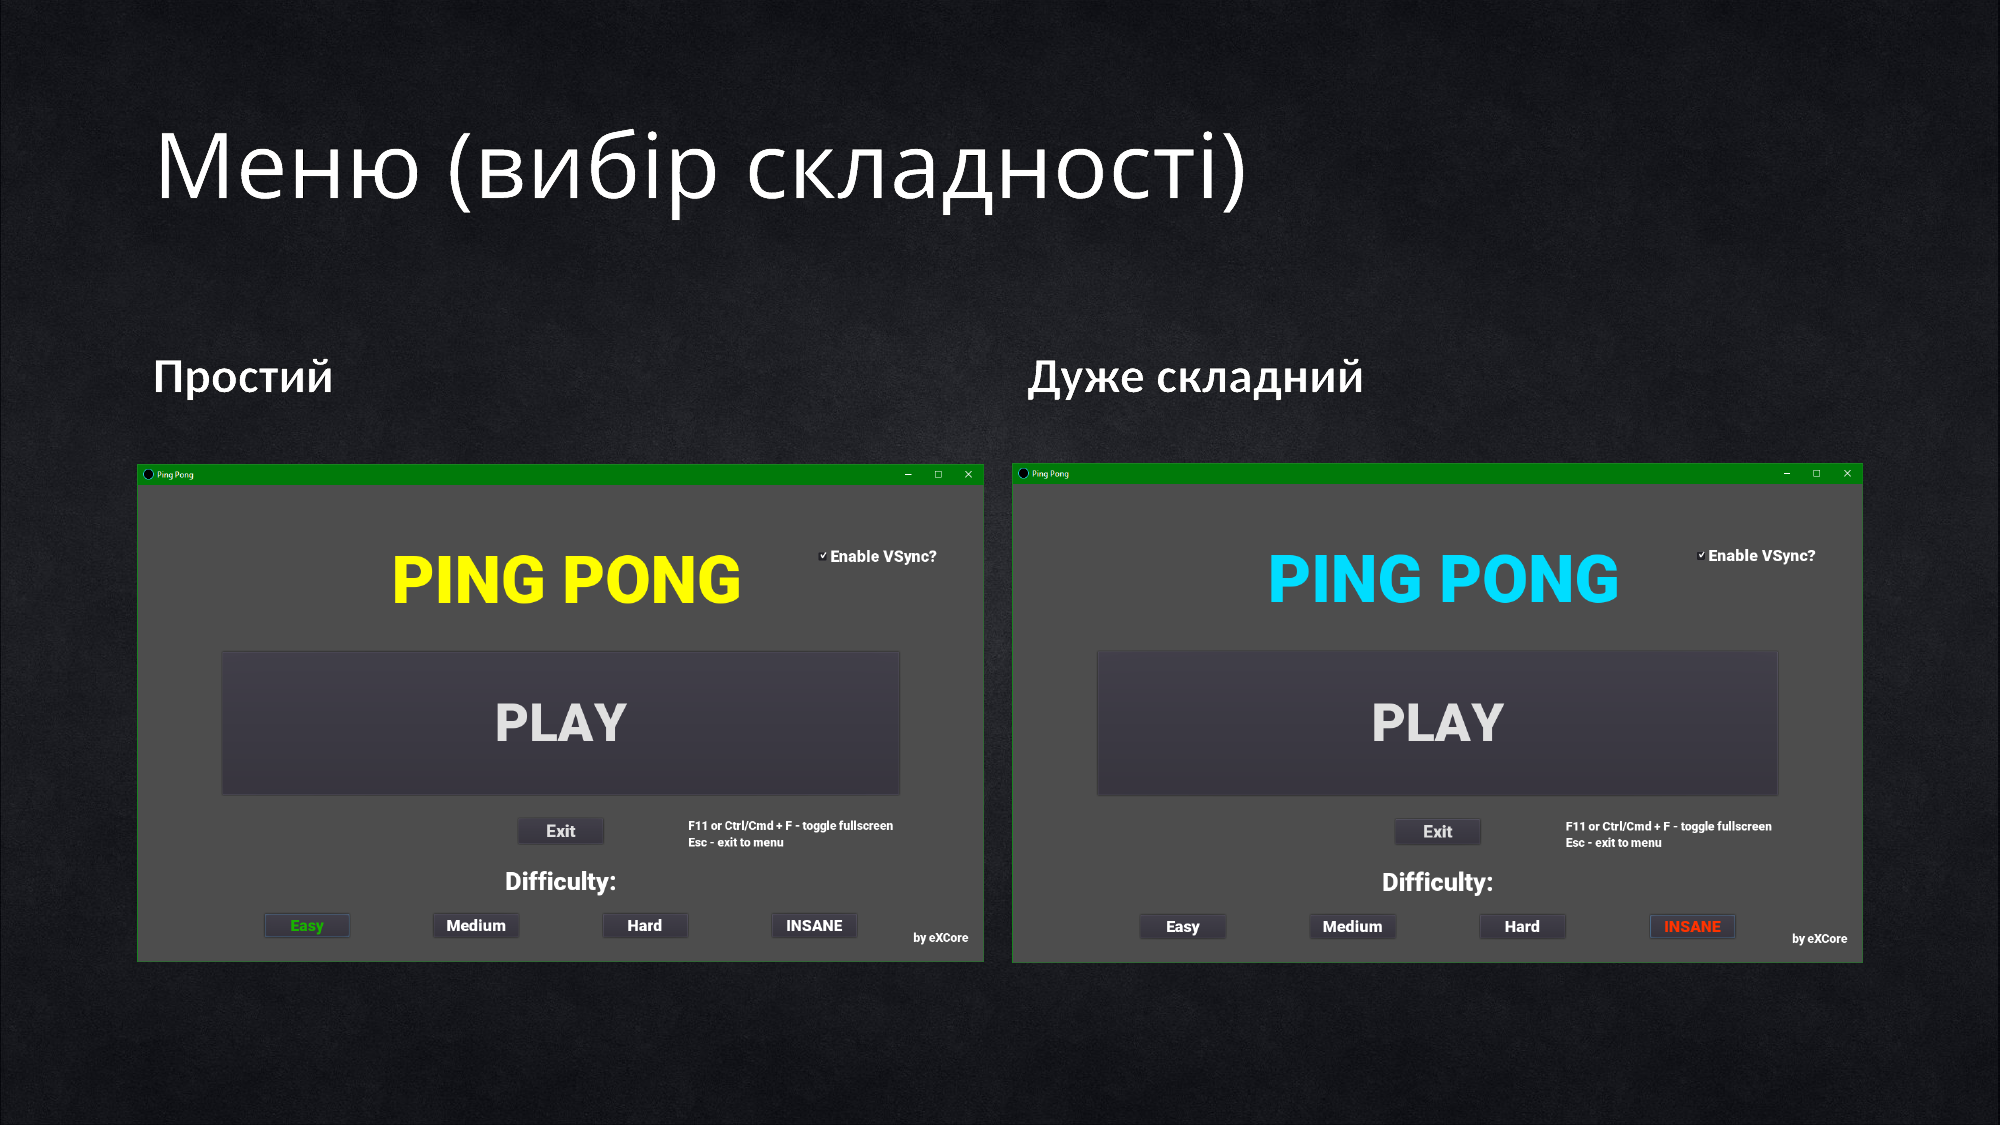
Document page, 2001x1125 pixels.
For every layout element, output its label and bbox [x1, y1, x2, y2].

list [137, 464, 984, 962]
list [1012, 463, 1863, 963]
picture [0, 0, 2000, 1125]
